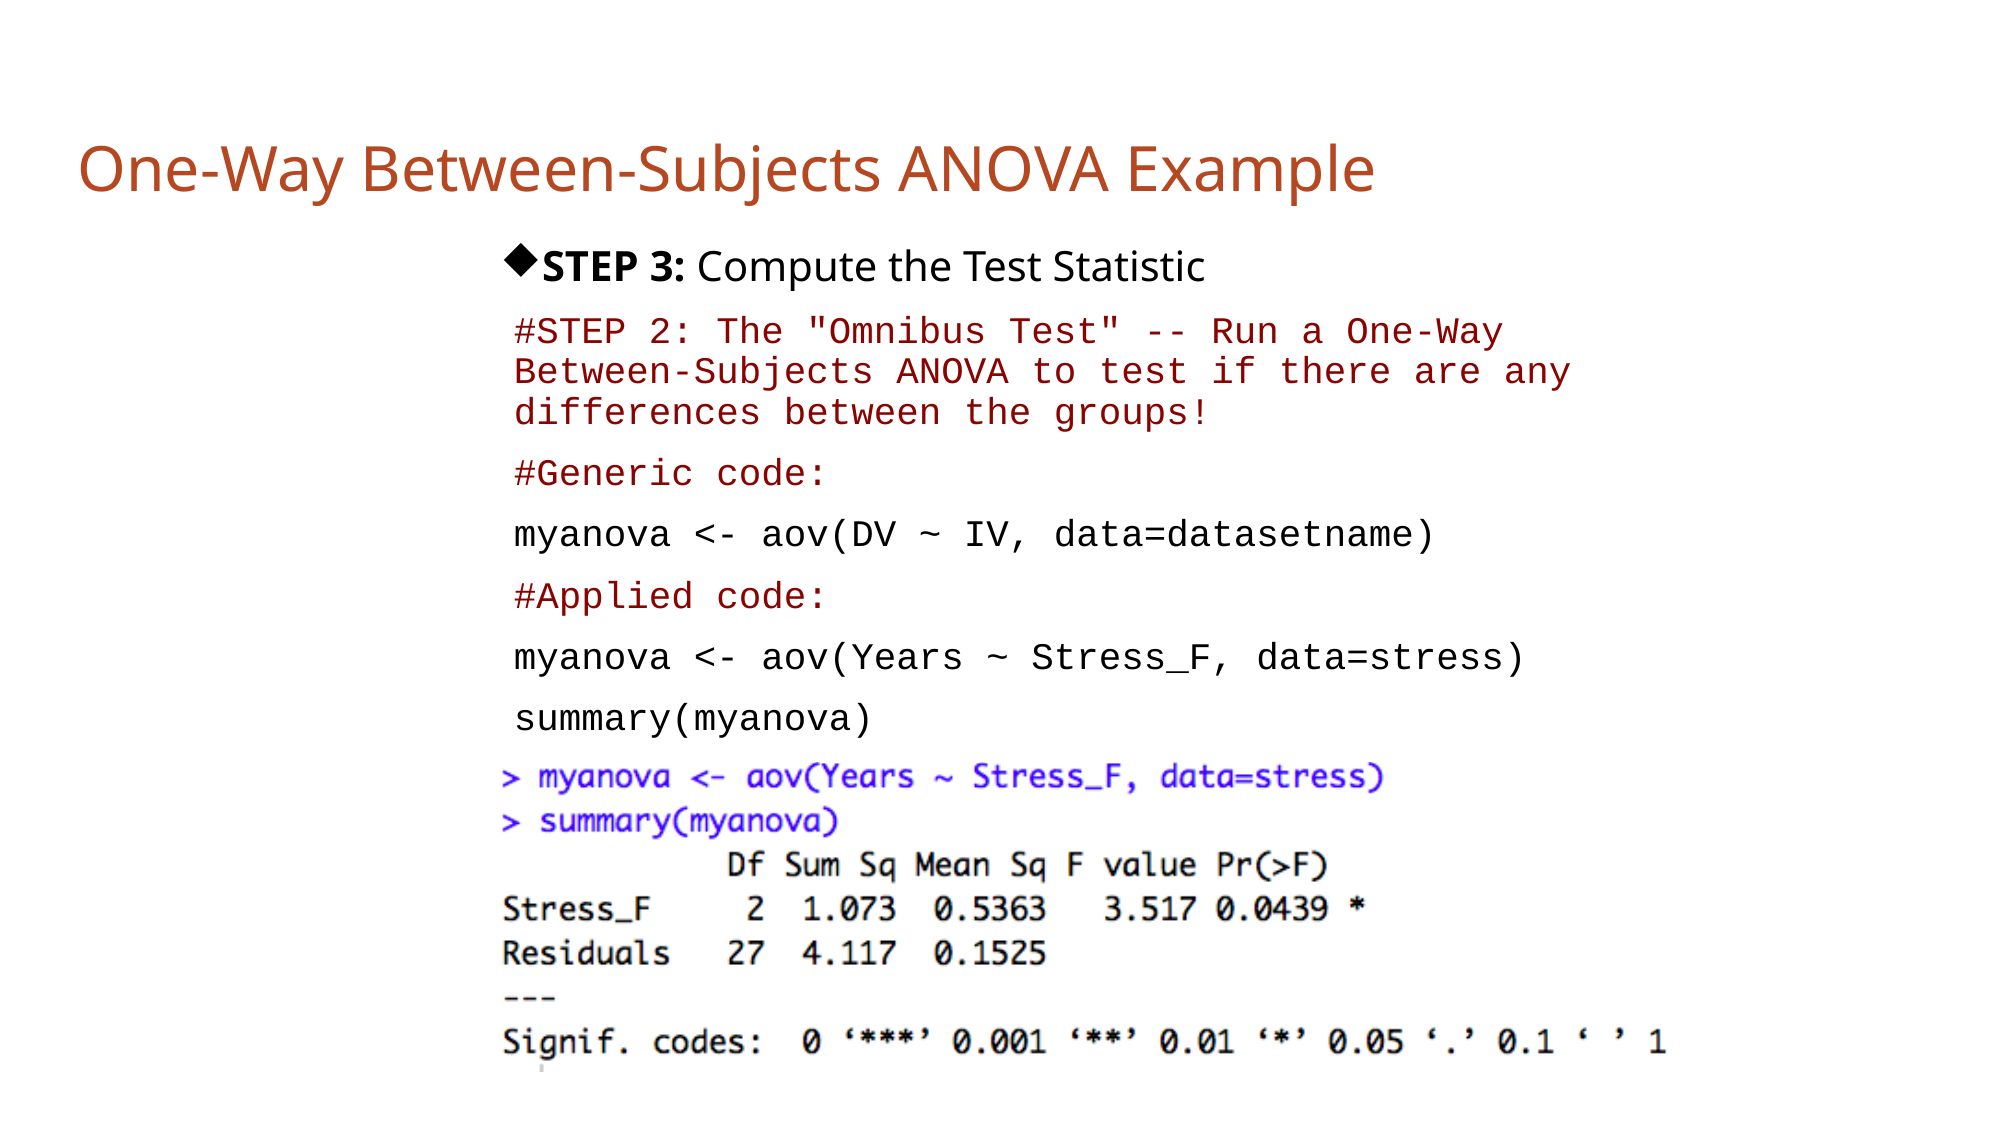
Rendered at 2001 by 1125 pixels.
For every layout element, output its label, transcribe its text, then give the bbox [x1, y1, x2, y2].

list STEP 3: Compute the Test Statistic #STEP 2: The "Omnibus Test" -- Run a One-Way Between-Subjects ANOVA to test if there are any differences between the groups! #Generic code: myanova <- aov(DV ~ IV, data=datasetname) #Applied code: myanova <- aov(Years ~ Stress_F, data=stress) summary(myanova) [485, 237, 1663, 1025]
picture [496, 762, 1747, 1072]
title One-Way Between-Subjects ANOVA Example [62, 62, 1938, 280]
